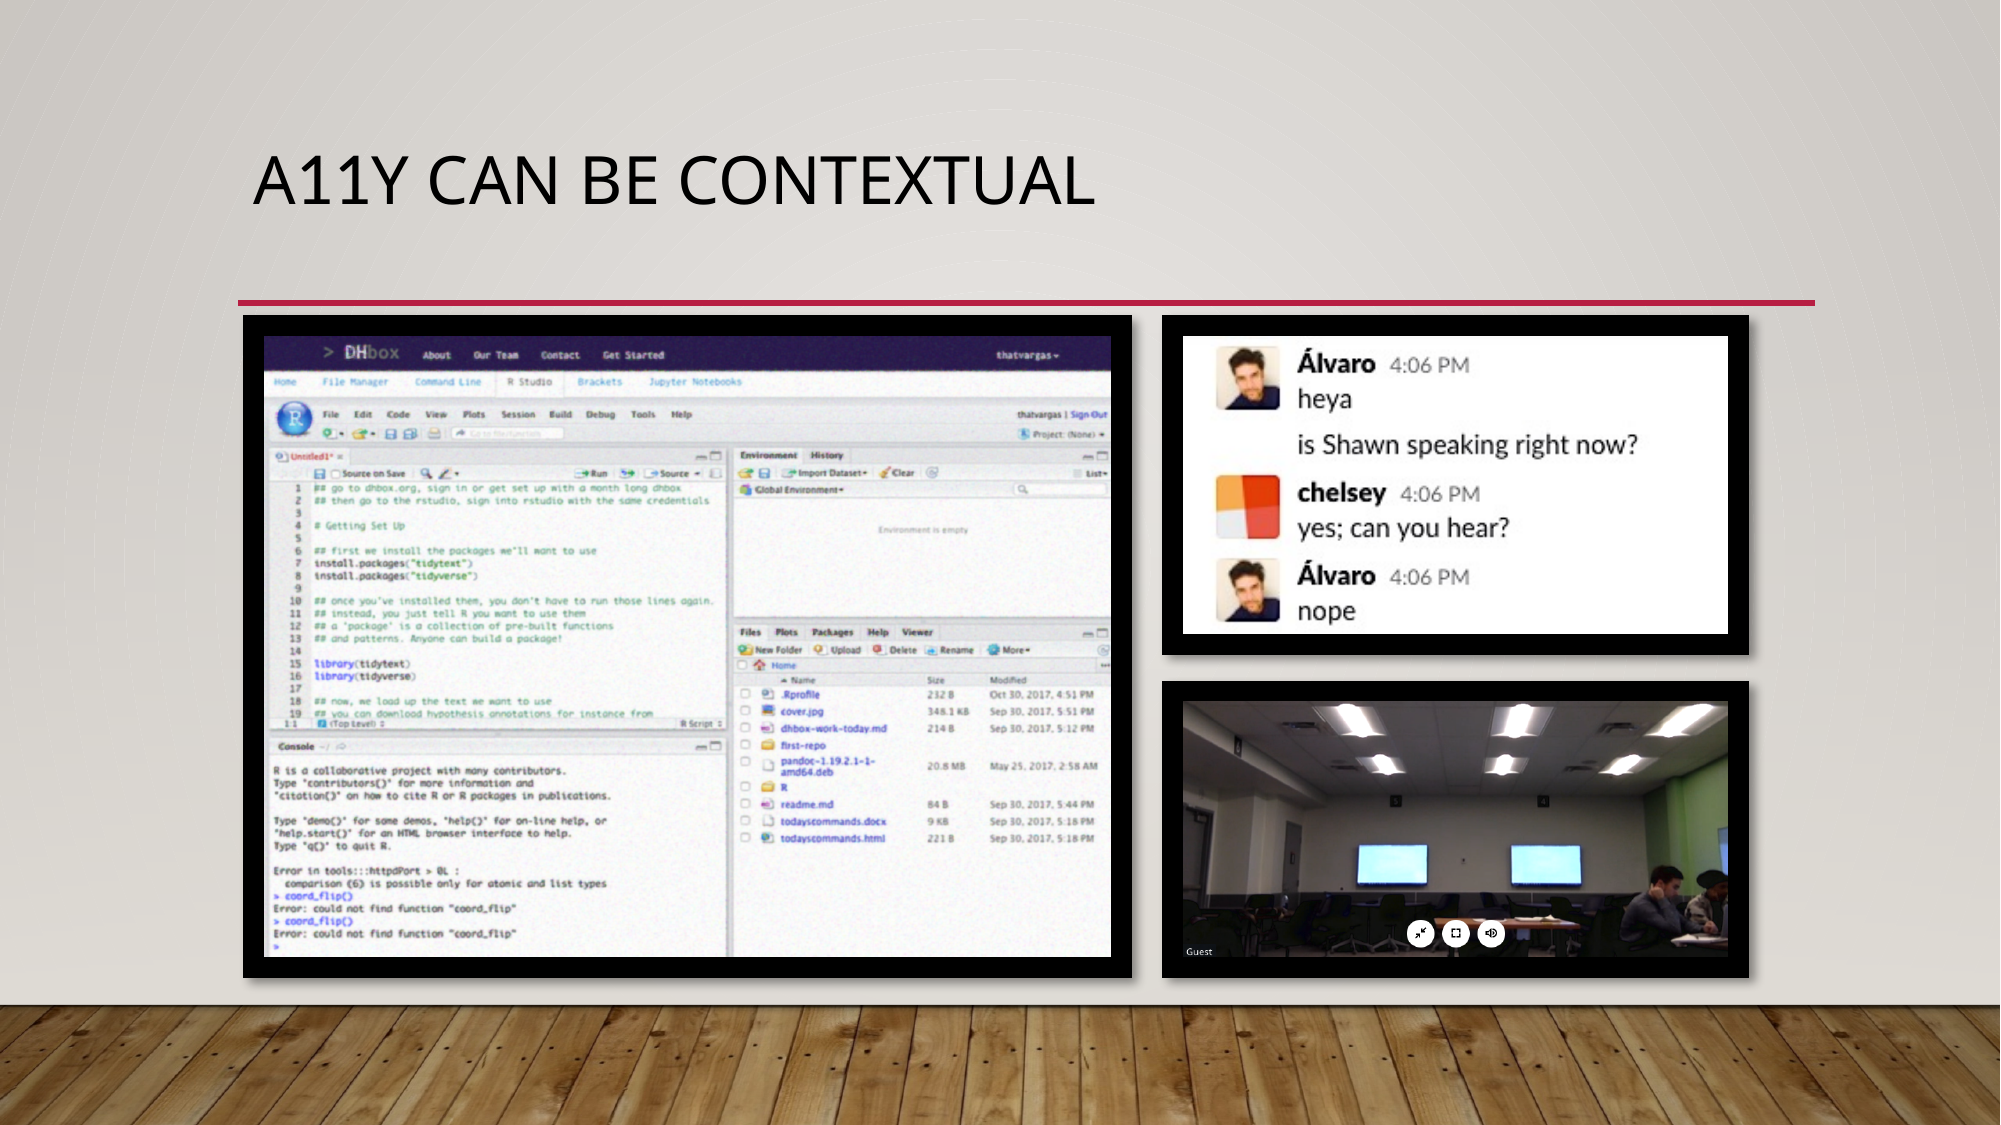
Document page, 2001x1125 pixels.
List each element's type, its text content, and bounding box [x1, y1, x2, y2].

picture [1182, 335, 1729, 634]
picture [0, 1005, 2000, 1125]
picture [263, 335, 1112, 958]
picture [1182, 701, 1729, 958]
title A11y can be contextual [238, 131, 1814, 305]
